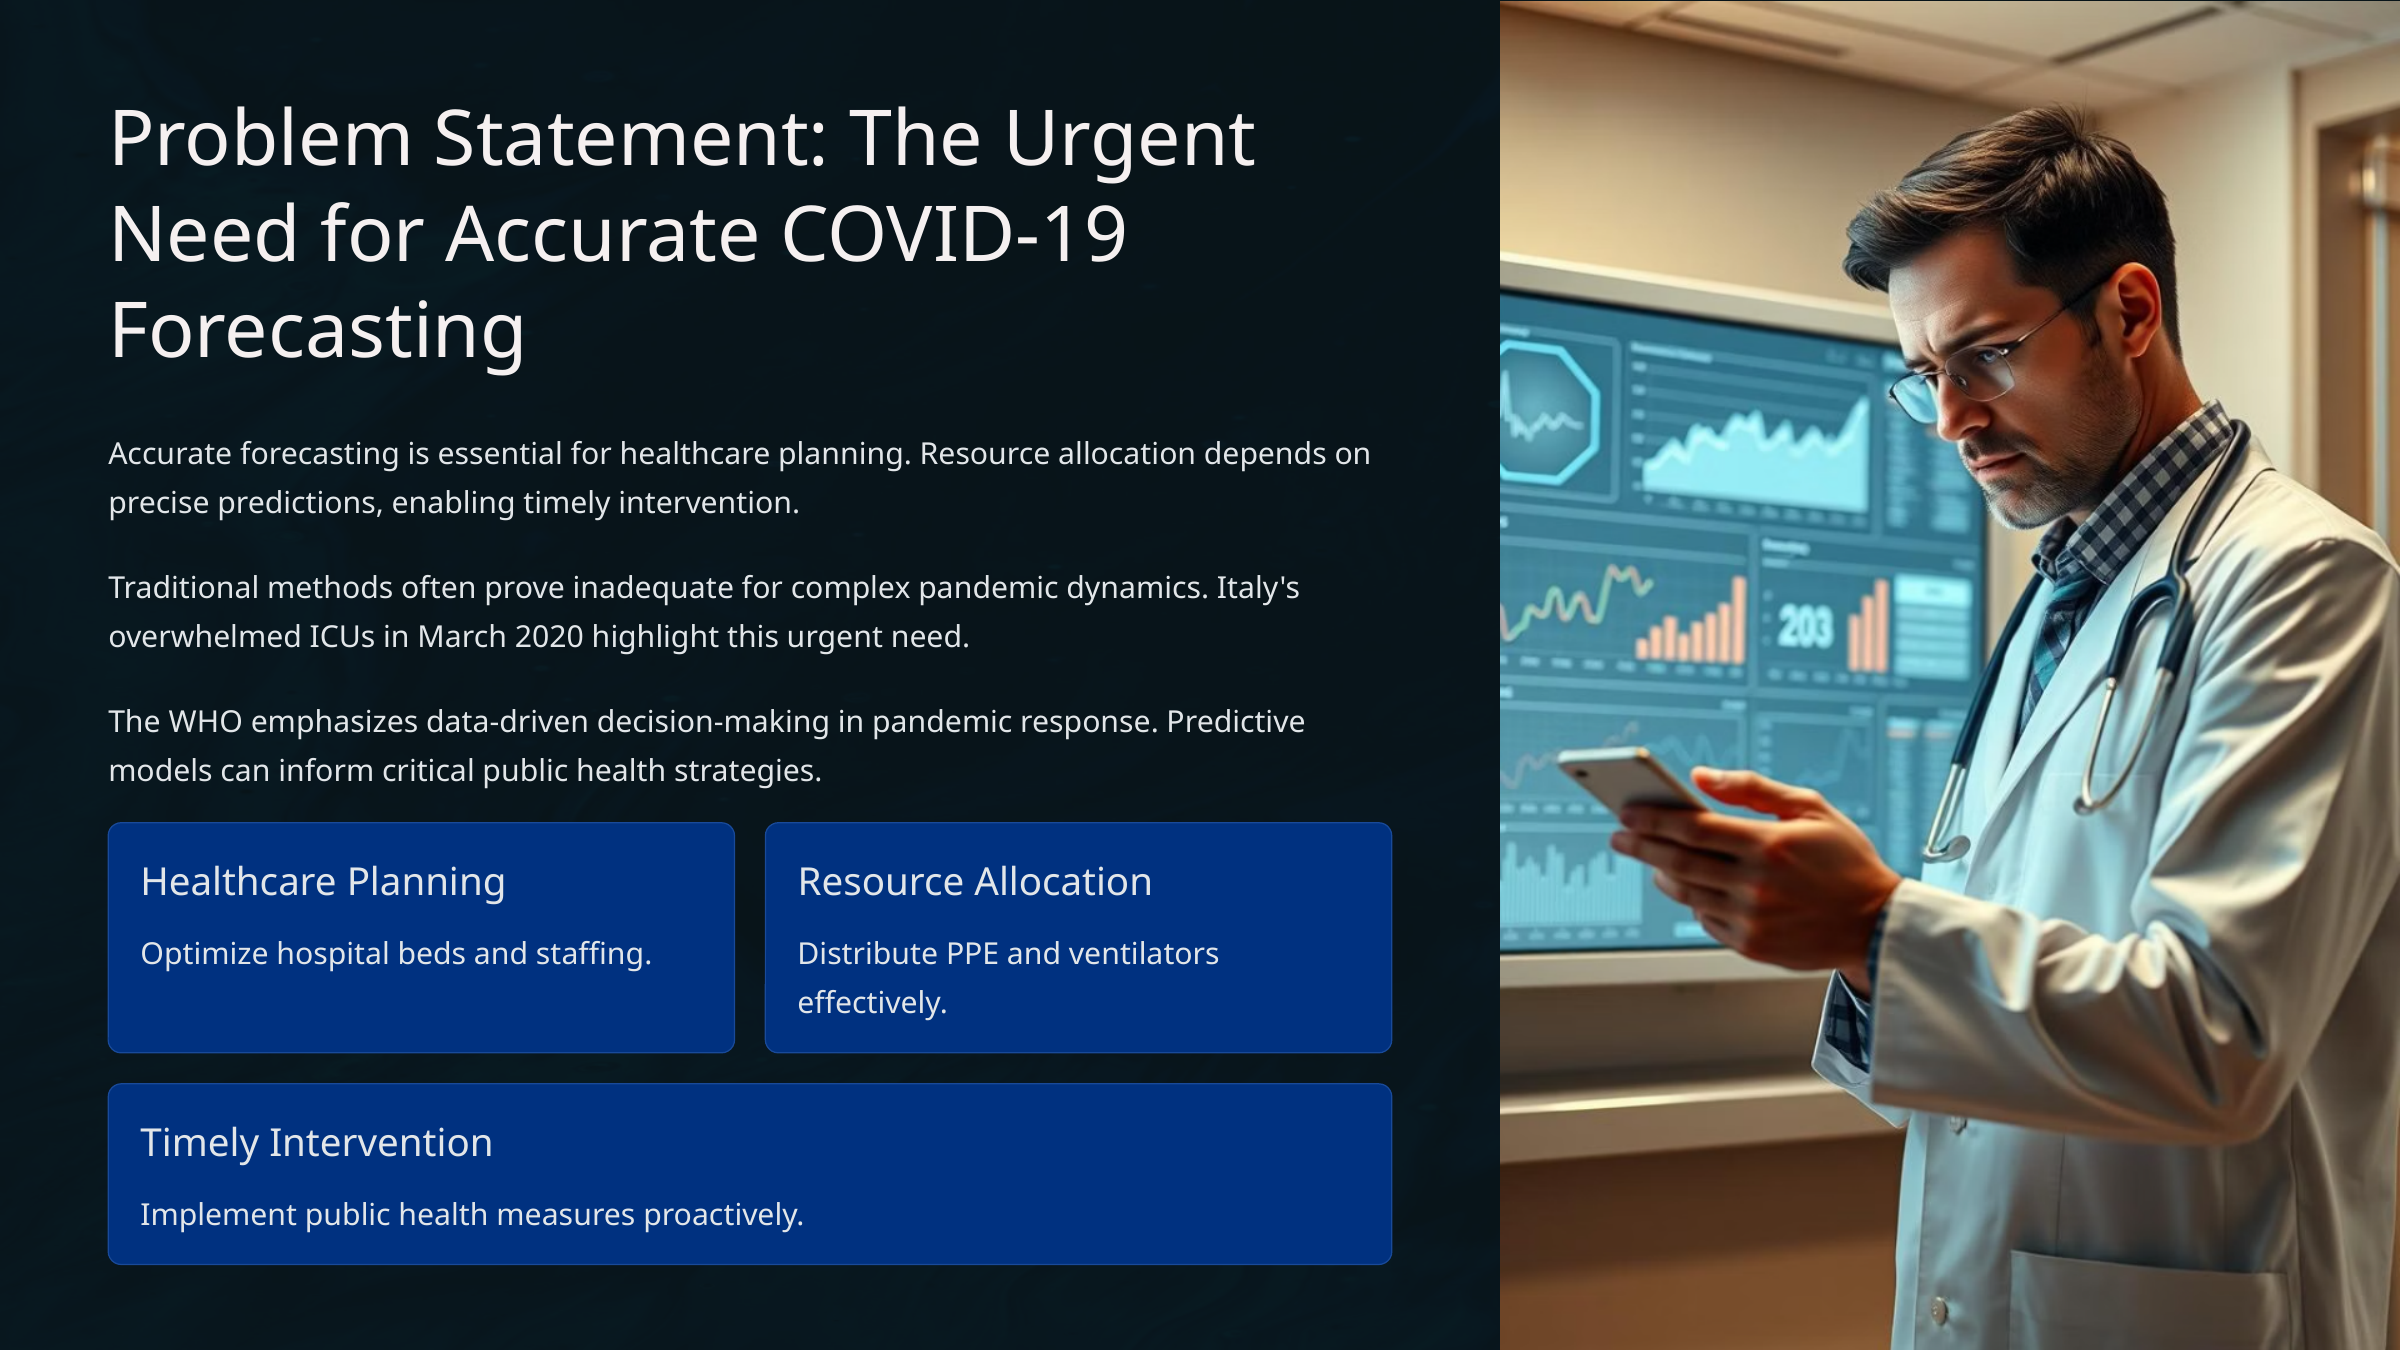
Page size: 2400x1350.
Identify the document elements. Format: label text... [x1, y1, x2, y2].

text_box The WHO emphasizes data-driven decision-making in pandemic response. Predictive models can inform critical public health strategies. [108, 689, 1392, 788]
text_box Timely Intervention [140, 1115, 527, 1165]
text_box [765, 822, 1392, 1053]
text_box Traditional methods often prove inadequate for complex pandemic dynamics. Italy's overwhelmed ICUs in March 2020 highlight this urgent need. [108, 555, 1392, 655]
text_box Resource Allocation [797, 854, 1185, 904]
text_box Accurate forecasting is essential for healthcare planning. Resource allocation depends on precise predictions, enabling timely intervention. [108, 421, 1392, 521]
picture [1499, 1, 2400, 1350]
text_box [108, 1083, 1392, 1265]
text_box Optimize hospital beds and staffing. [140, 921, 703, 972]
text_box Problem Statement: The Urgent Need for Accurate COVID-19 Forecasting [108, 85, 1392, 376]
text_box [108, 822, 735, 1053]
text_box Implement public health measures proactively. [140, 1182, 1360, 1233]
text_box Distribute PPE and ventilators effectively. [797, 921, 1360, 1021]
text_box Healthcare Planning [140, 854, 527, 904]
